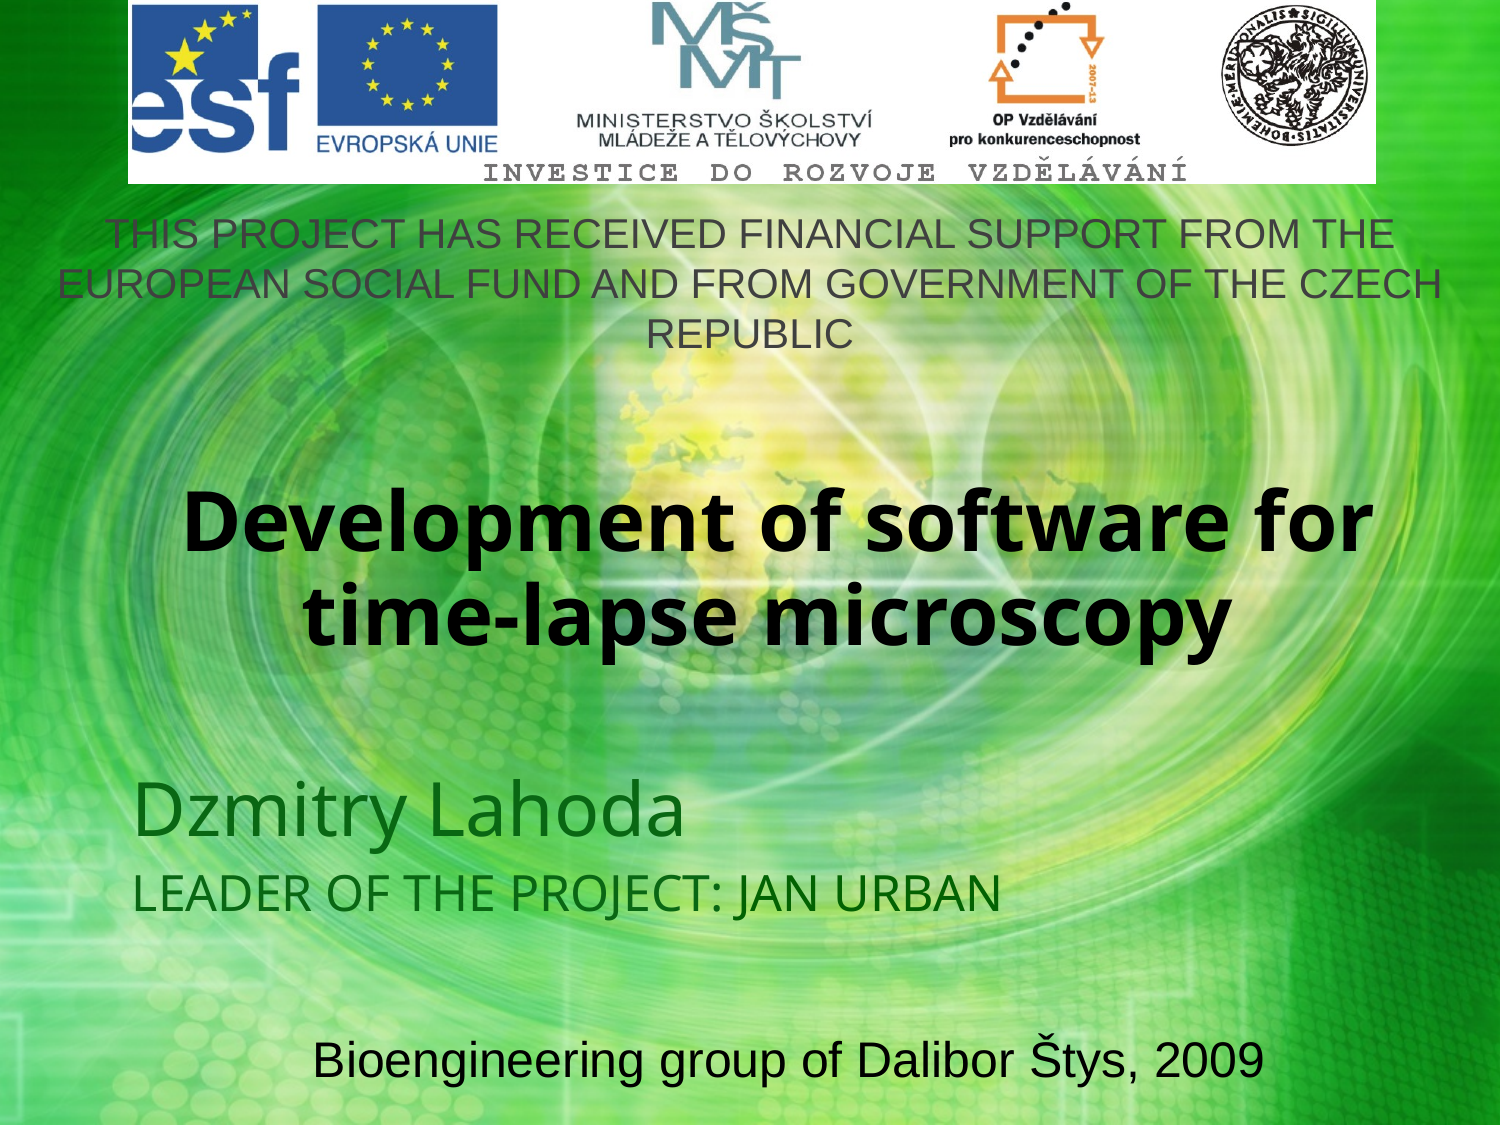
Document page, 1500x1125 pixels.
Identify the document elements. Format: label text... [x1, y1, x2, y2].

text_box Development of software for time-lapse microscopy [140, 515, 1416, 720]
text_box Bioengineering group of Dalibor Štys, 2009 [257, 1019, 1321, 1095]
text_box THIS PROJECT HAS RECEIVED FINANCIAL SUPPORT FROM THE EUROPEAN SOCIAL FUND AND FROM GOVERNMENT OF THE CZECH REPUBLIC [0, 199, 1500, 364]
text_box Dzmitry Lahoda LEADER OF THE PROJECT: JAN URBAN [117, 761, 1393, 1069]
picture [0, 364, 1500, 1125]
picture [0, 0, 1500, 199]
